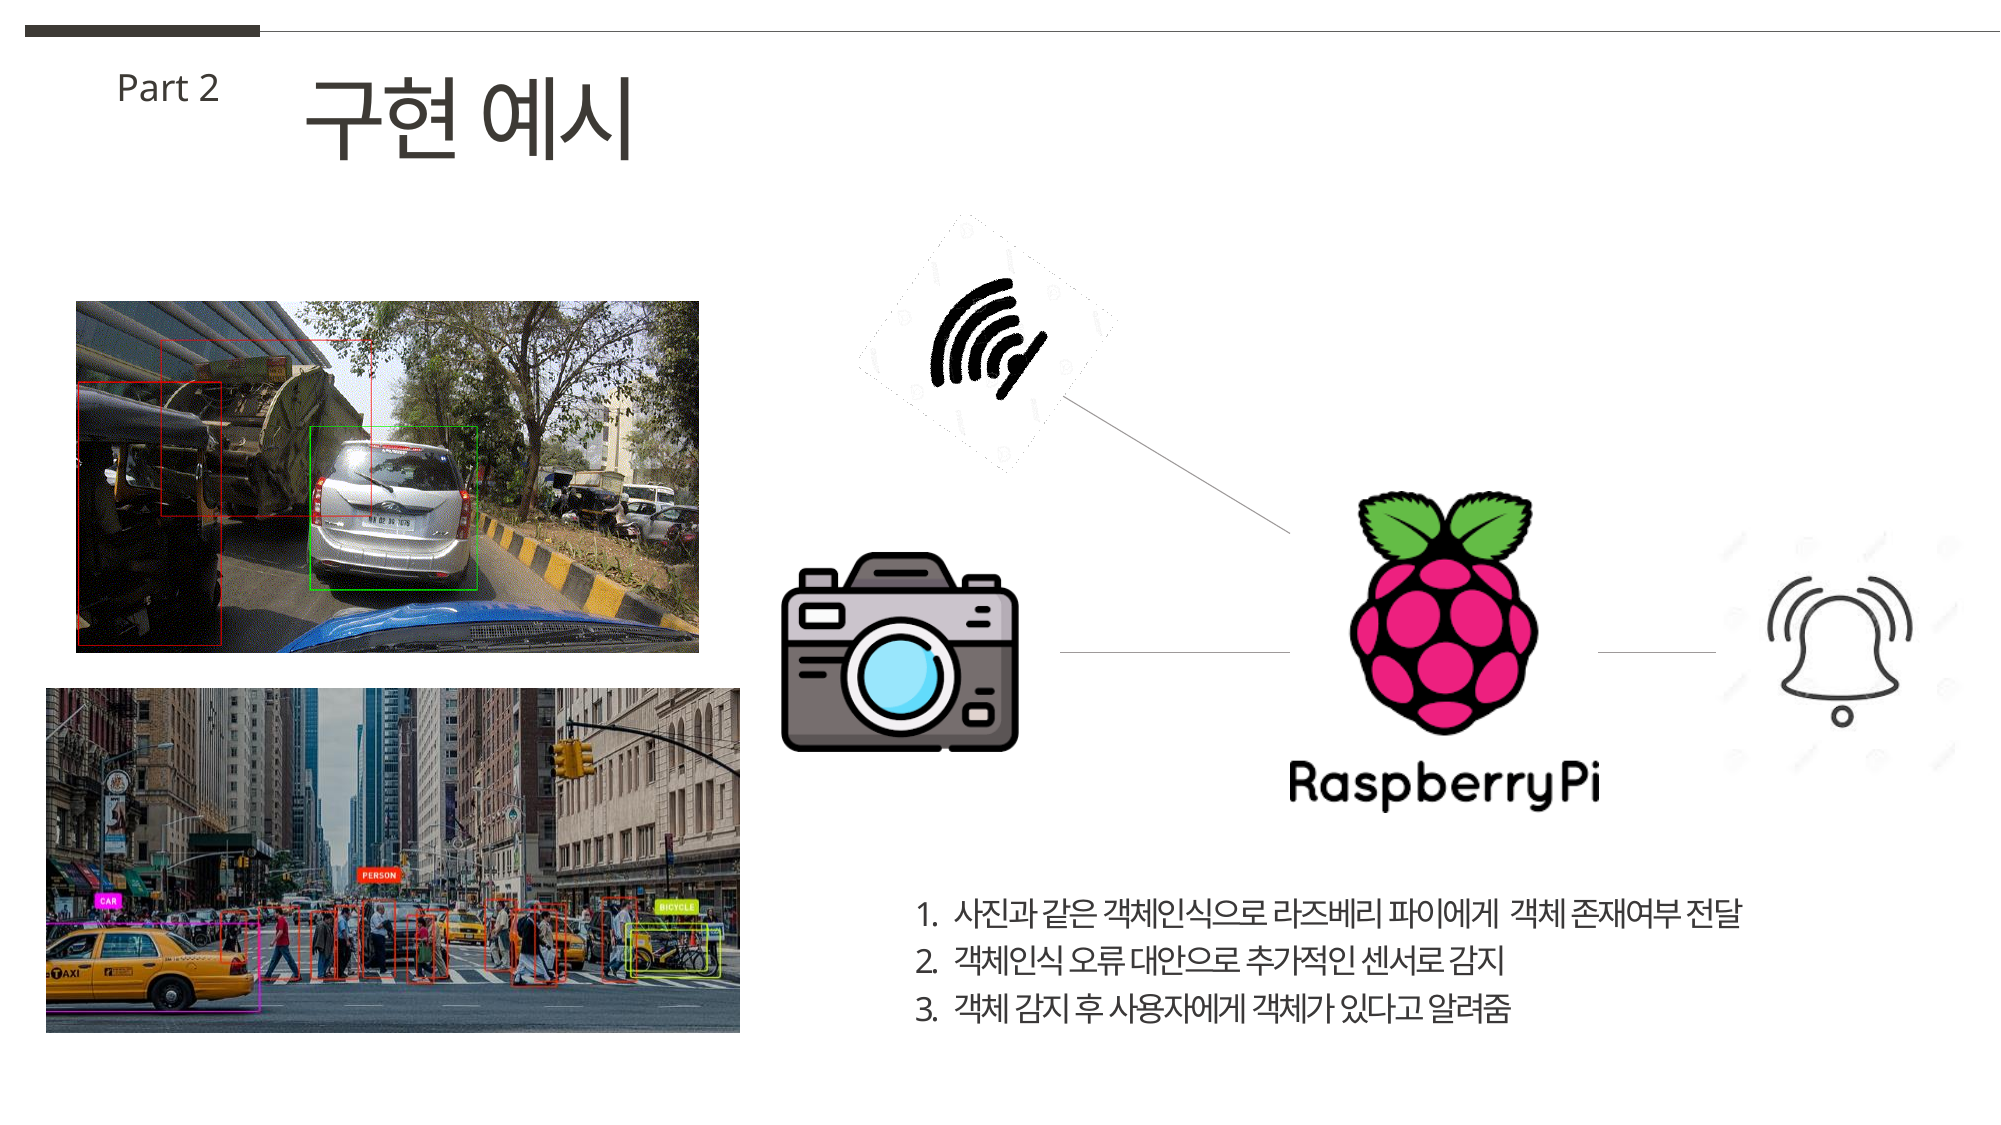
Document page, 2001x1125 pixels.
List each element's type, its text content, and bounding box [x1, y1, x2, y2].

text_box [1063, 396, 1290, 534]
text_box 1. 사진과 같은 객체인식으로 라즈베리 파이에게 객체 존재여부 전달 2. 객체인식 오류 대안으로 추가적인 센서로 감지 3. 객체 감지 후 사용자에게 객체가 있다고 알려줌 [900, 877, 1934, 1036]
text_box Part 2 [101, 56, 236, 117]
picture [1289, 491, 1599, 813]
picture [76, 301, 699, 653]
picture [781, 533, 1019, 771]
picture [855, 210, 1117, 473]
text_box 구현 예시 [287, 54, 657, 179]
picture [46, 688, 740, 1033]
picture [1715, 527, 1965, 777]
